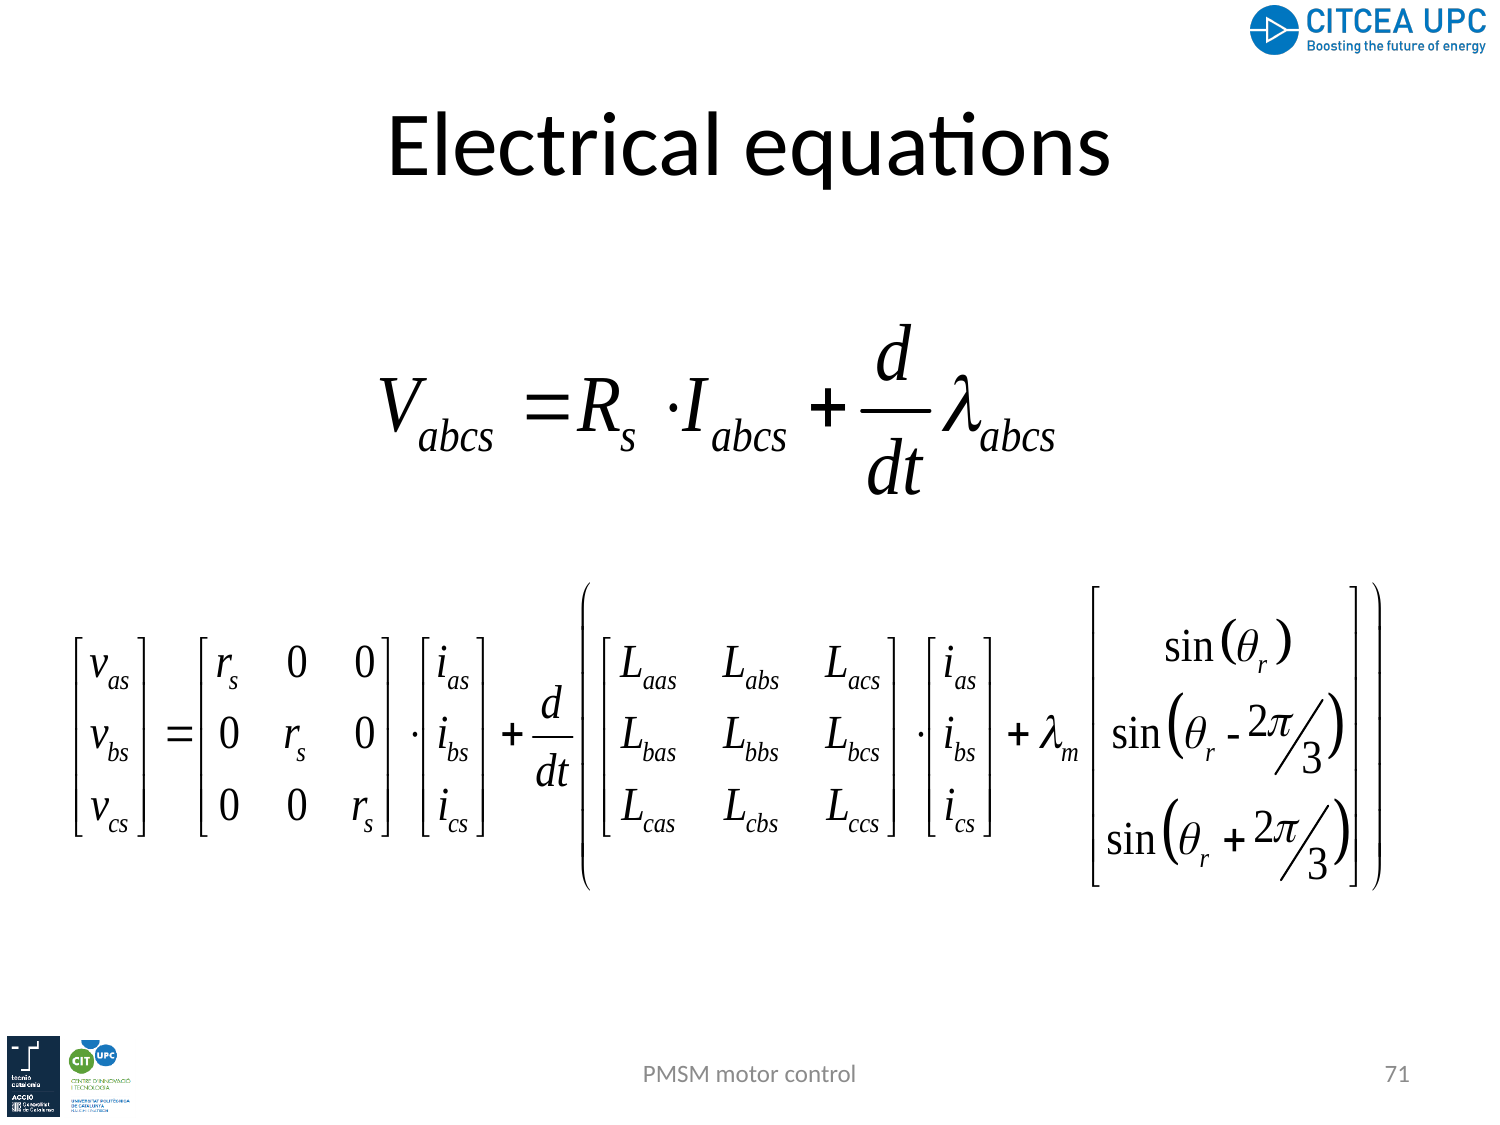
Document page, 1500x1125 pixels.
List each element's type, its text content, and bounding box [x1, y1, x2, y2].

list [371, 302, 1069, 512]
footer PMSM motor control [512, 1042, 988, 1103]
slide_number 71 [1074, 1042, 1425, 1103]
picture [5, 1034, 61, 1118]
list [64, 573, 1395, 900]
picture [64, 1039, 136, 1118]
picture [1250, 5, 1497, 60]
title Electrical equations [75, 45, 1425, 233]
